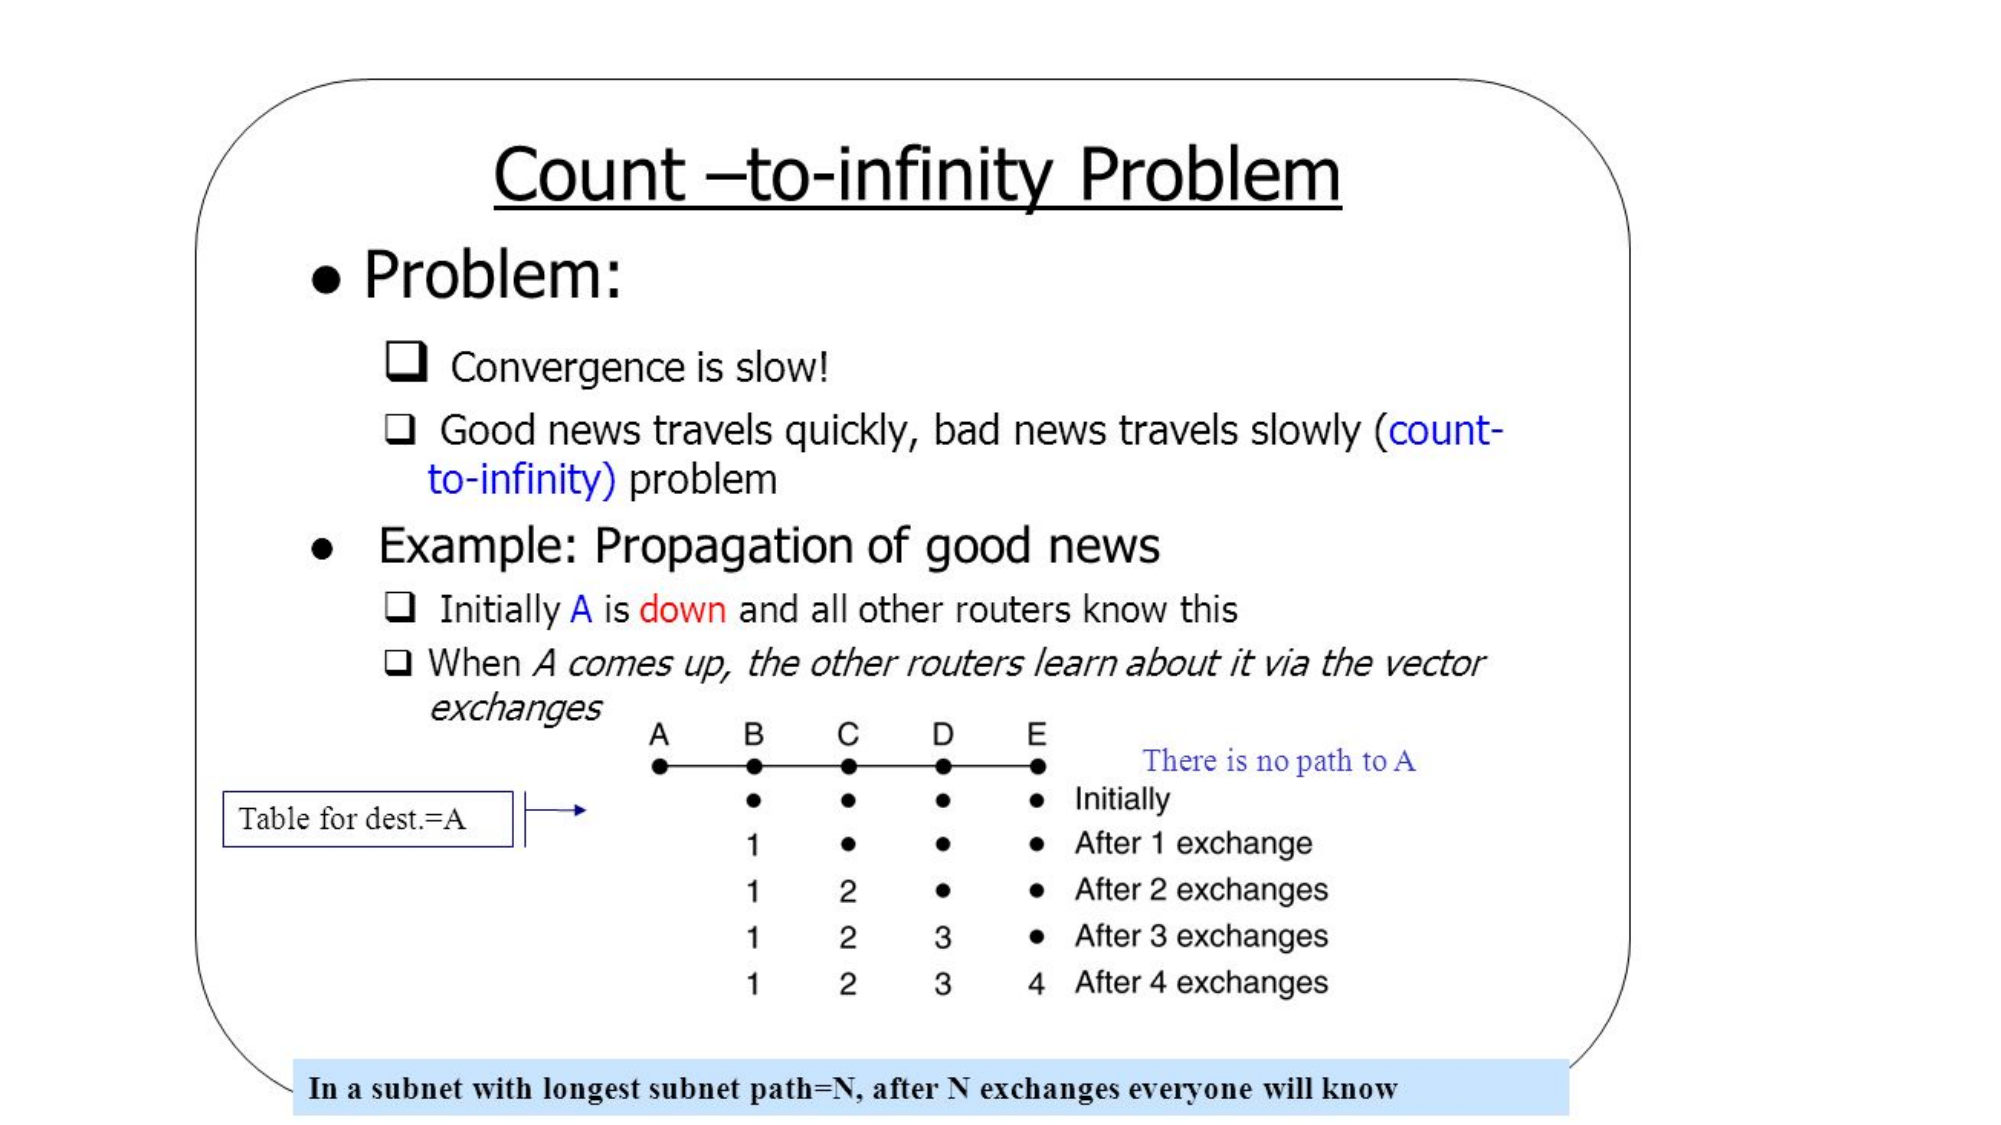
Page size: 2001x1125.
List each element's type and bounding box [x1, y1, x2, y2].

list [183, 42, 1653, 1125]
